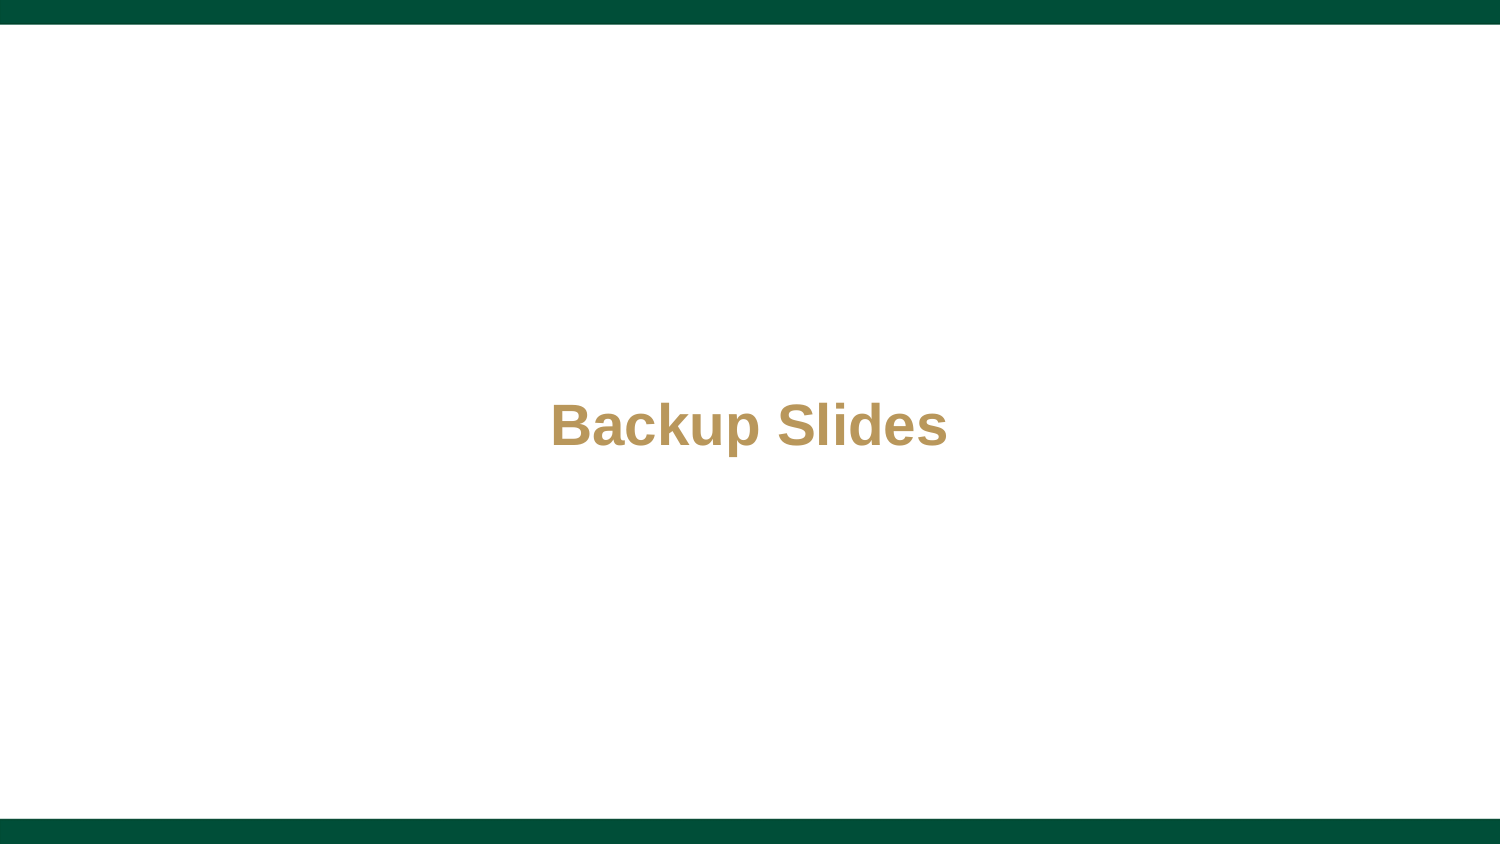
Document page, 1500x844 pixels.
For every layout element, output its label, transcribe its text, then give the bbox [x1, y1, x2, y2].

title Backup Slides [467, 351, 1033, 493]
picture [0, 0, 1500, 844]
